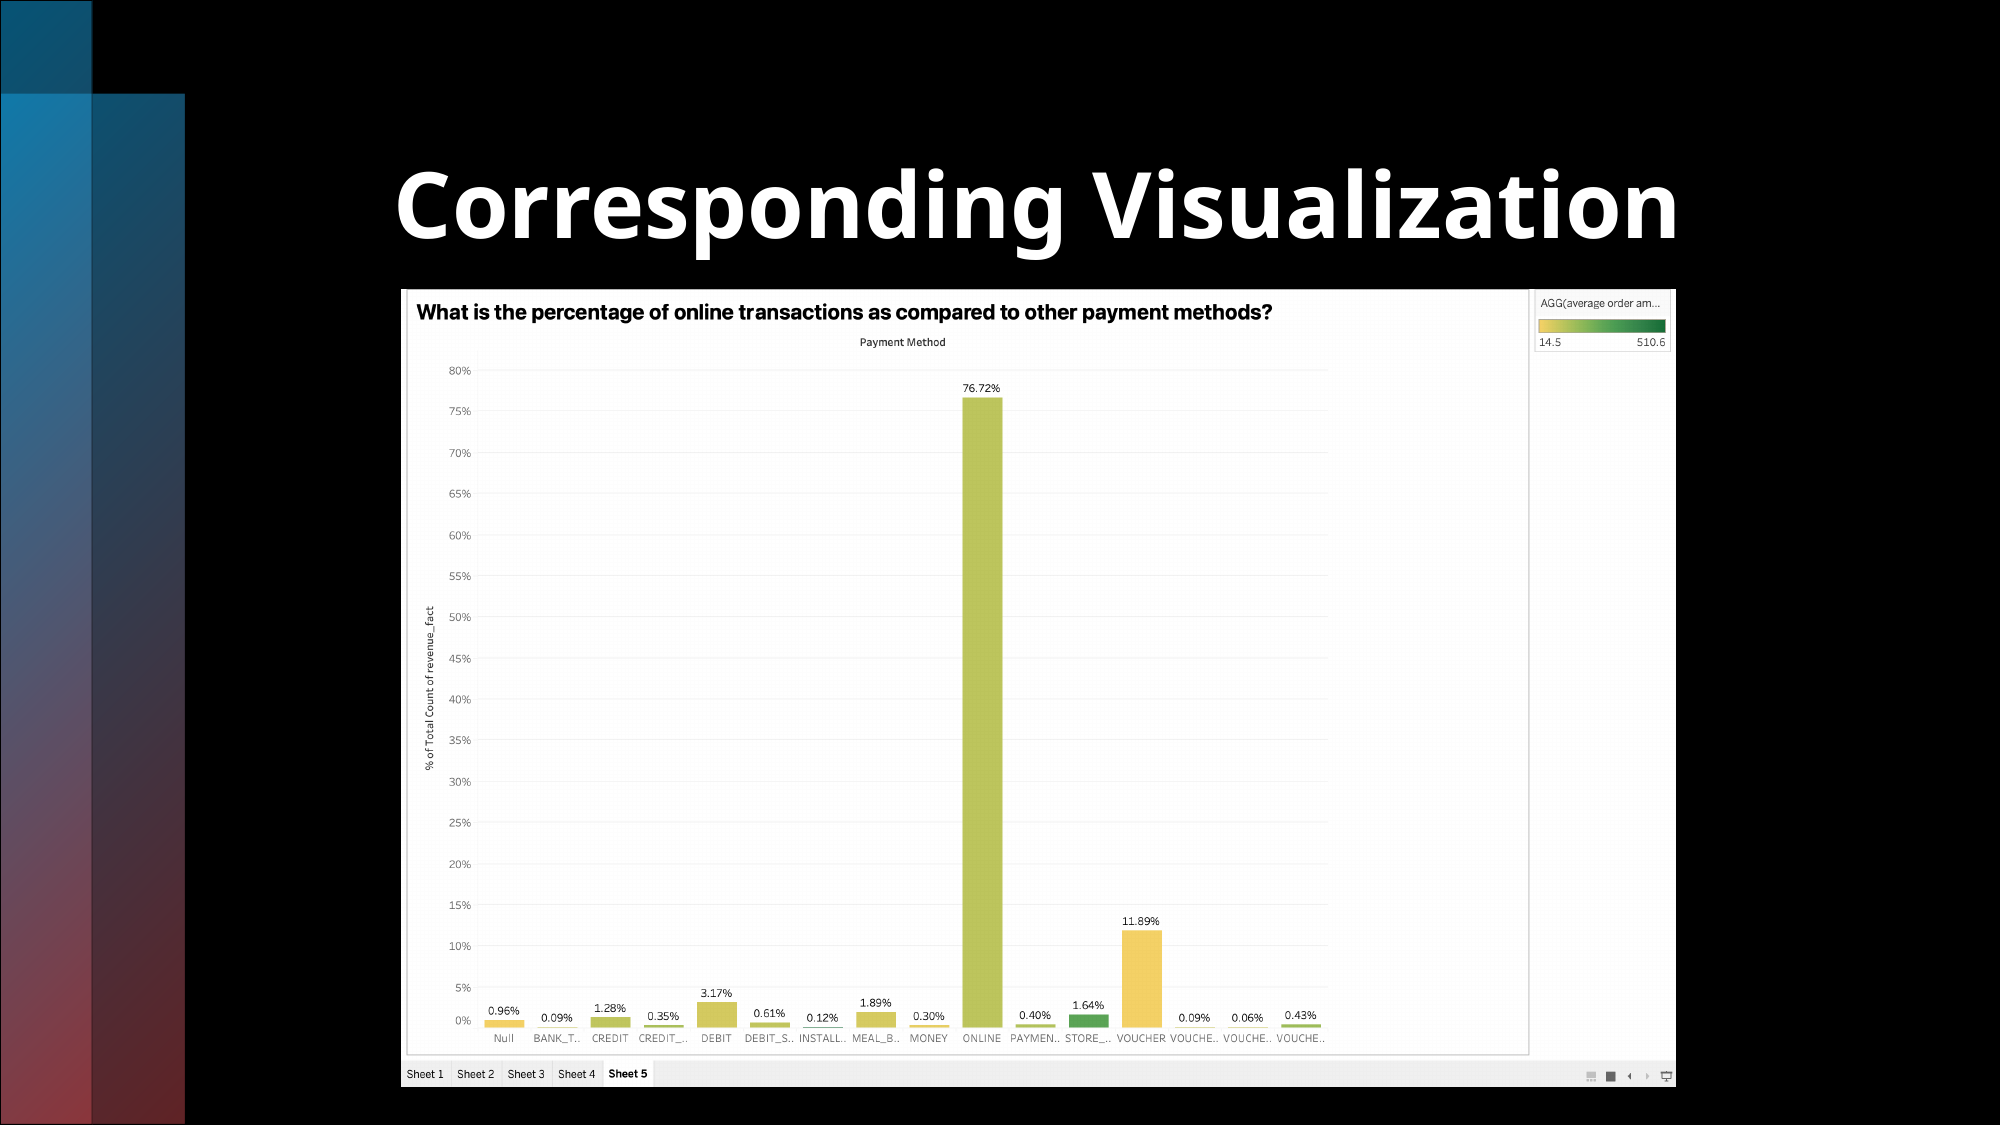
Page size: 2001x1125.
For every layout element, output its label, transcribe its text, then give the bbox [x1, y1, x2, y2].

title Corresponding Visualization [260, 74, 1817, 329]
picture [400, 289, 1676, 1087]
